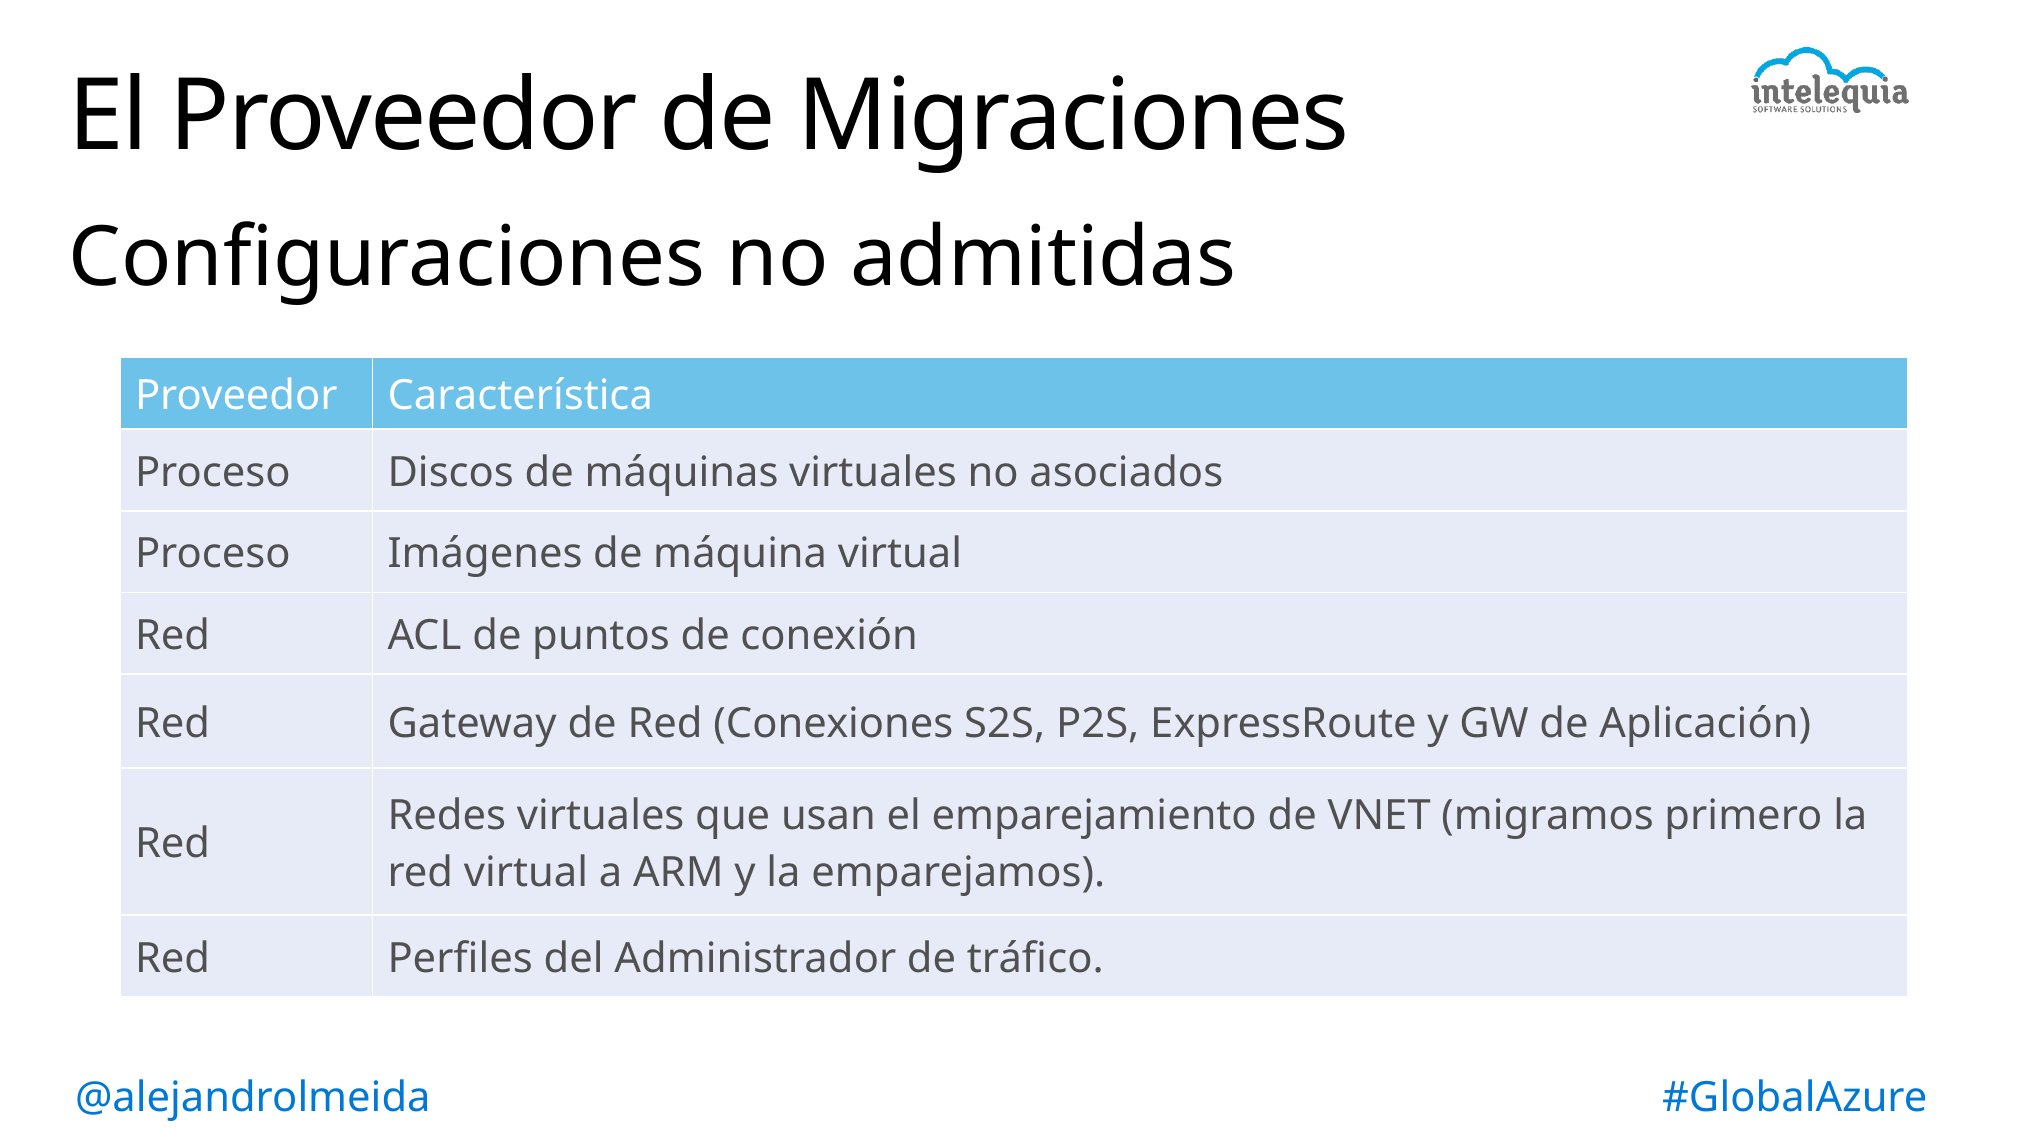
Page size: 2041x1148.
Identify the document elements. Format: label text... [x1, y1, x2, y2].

table_cell Proceso [121, 430, 372, 510]
table_cell Imágenes de máquina virtual [373, 512, 1907, 592]
list Configuraciones no admitidas [45, 198, 1996, 321]
title El Proveedor de Migraciones [45, 48, 1508, 198]
table_cell Redes virtuales que usan el emparejamiento de VNET (migramos primero la red virtual a ARM y la emparejamos). [373, 769, 1907, 914]
table_cell Proceso [121, 512, 372, 592]
table_cell Perfiles del Administrador de tráfico. [373, 916, 1907, 996]
table_cell Red [121, 675, 372, 767]
table_cell Red [121, 916, 372, 996]
table_cell Red [121, 593, 372, 673]
table_cell Red [121, 769, 372, 914]
table_header Característica [373, 358, 1907, 428]
table_cell ACL de puntos de conexión [373, 593, 1907, 673]
table_cell Gateway de Red (Conexiones S2S, P2S, ExpressRoute y GW de Aplicación) [373, 675, 1907, 767]
table_cell Discos de máquinas virtuales no asociados [373, 430, 1907, 510]
picture [1751, 47, 1909, 113]
table_header Proveedor [121, 358, 372, 428]
